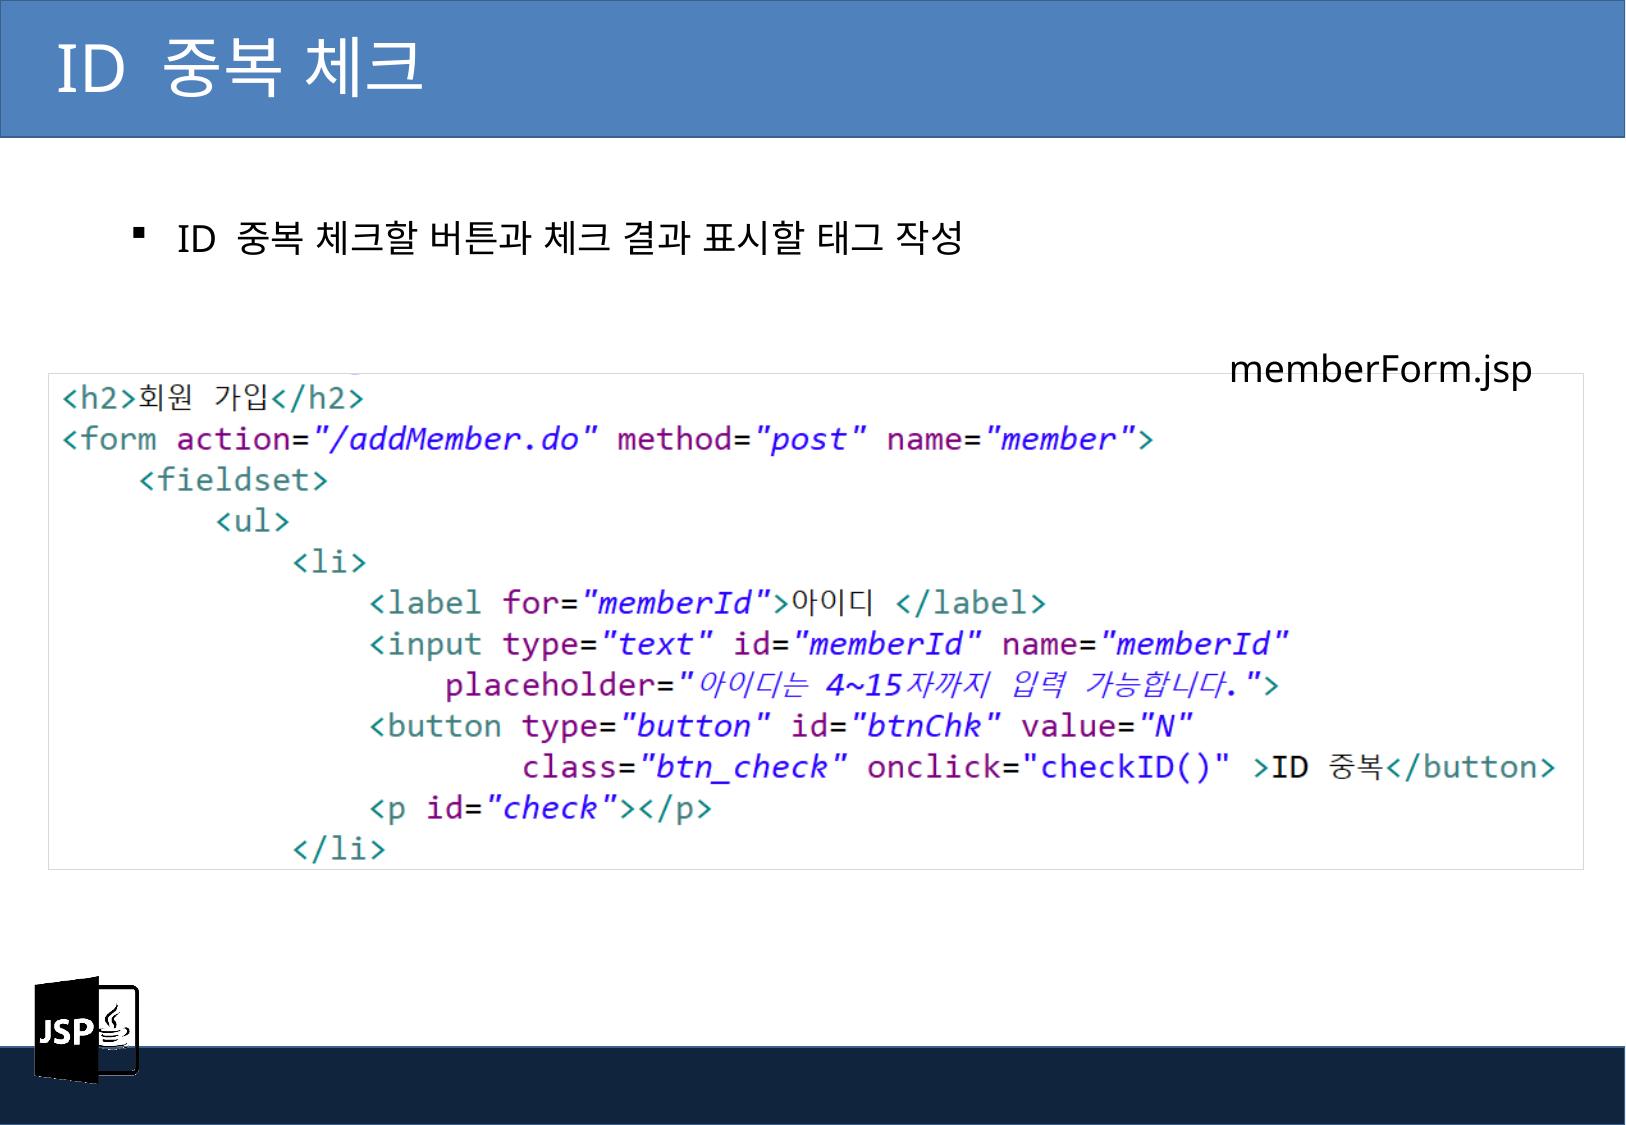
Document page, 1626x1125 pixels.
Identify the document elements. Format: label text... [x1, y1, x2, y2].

picture [32, 976, 141, 1084]
text_box [0, 0, 834, 138]
text_box ID 중복 체크 [24, 0, 859, 136]
text_box memberForm.jsp [1214, 338, 1557, 371]
text_box ID 중복 체크할 버튼과 체크 결과 표시할 태그 작성 [115, 208, 1474, 268]
picture [48, 373, 1584, 870]
